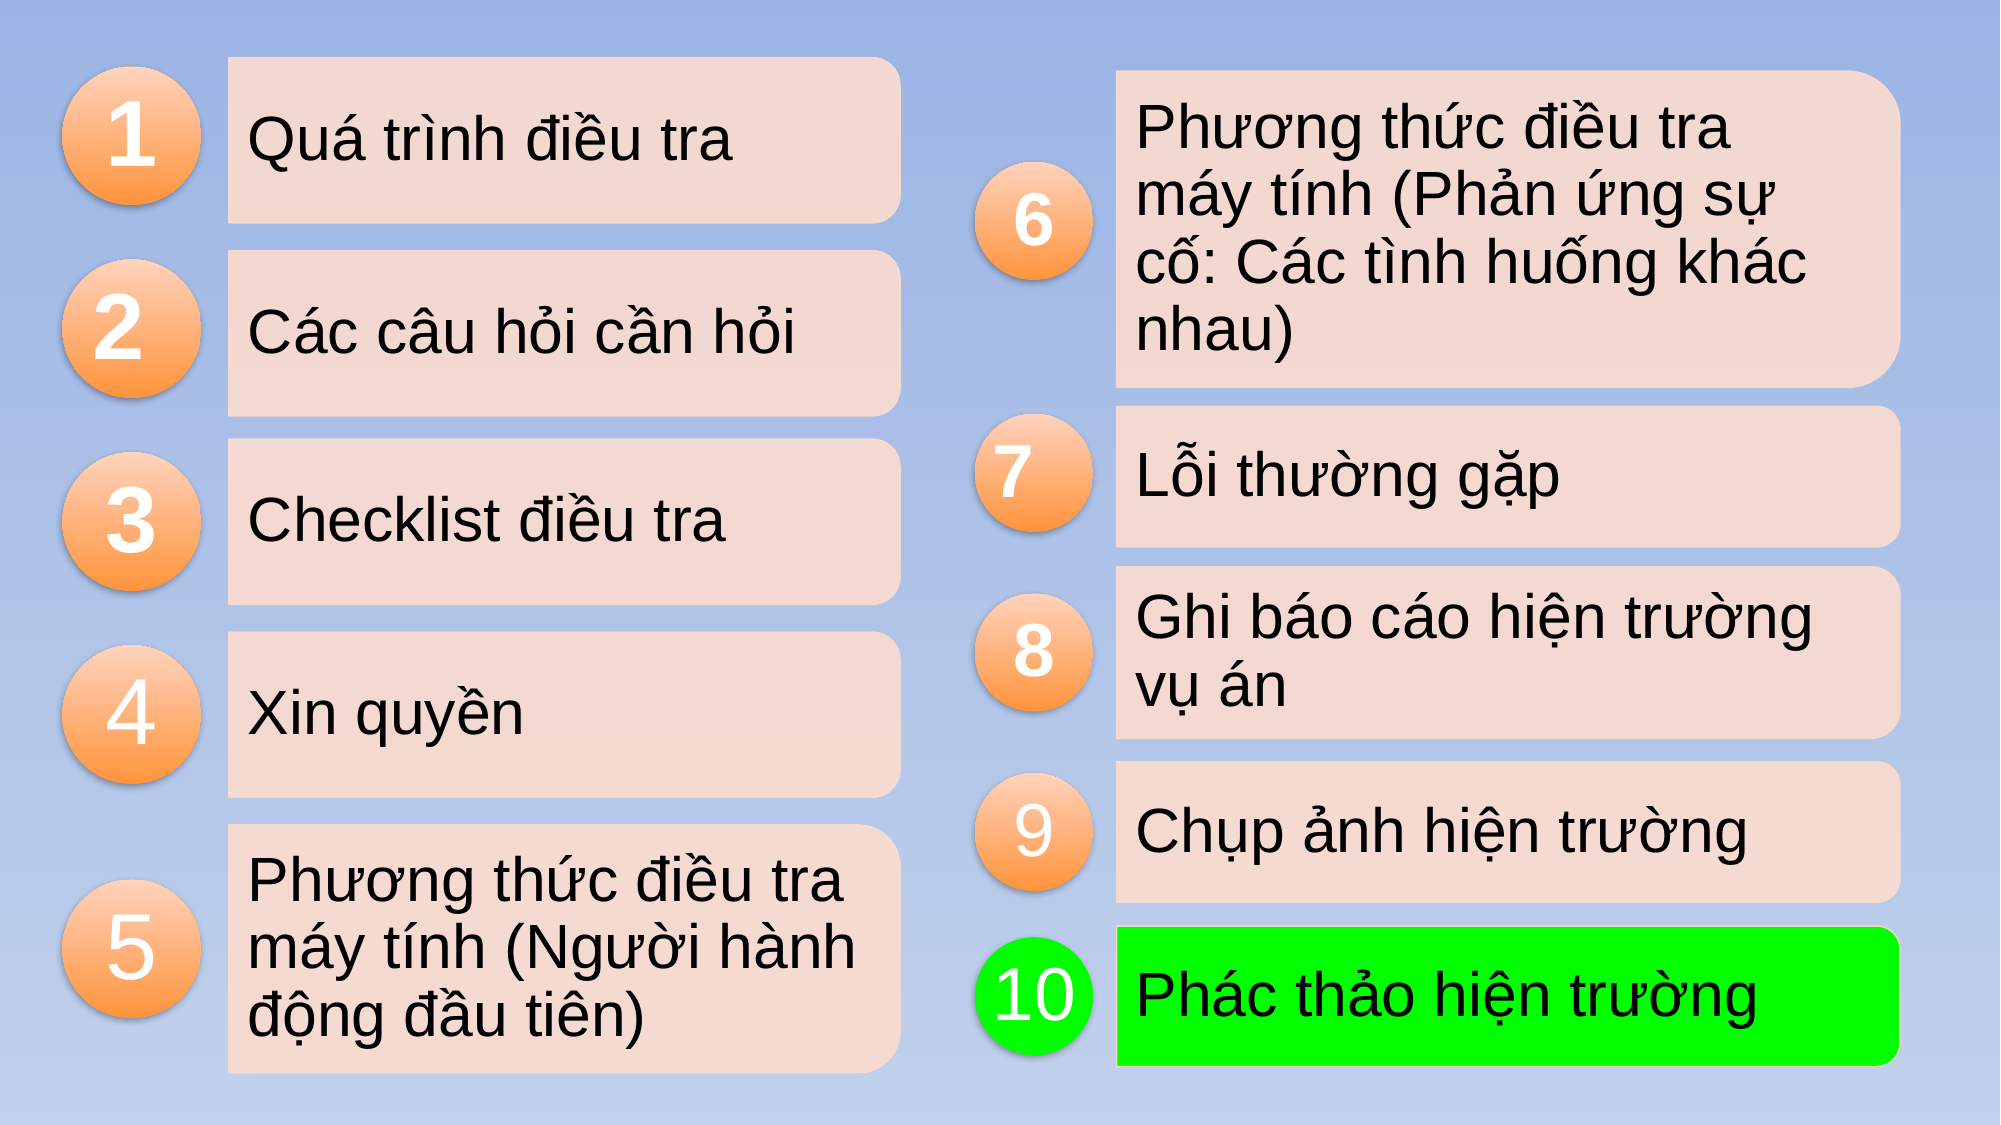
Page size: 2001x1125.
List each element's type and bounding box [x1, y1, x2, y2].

list [62, 49, 901, 1077]
text_box [974, 58, 1901, 1072]
